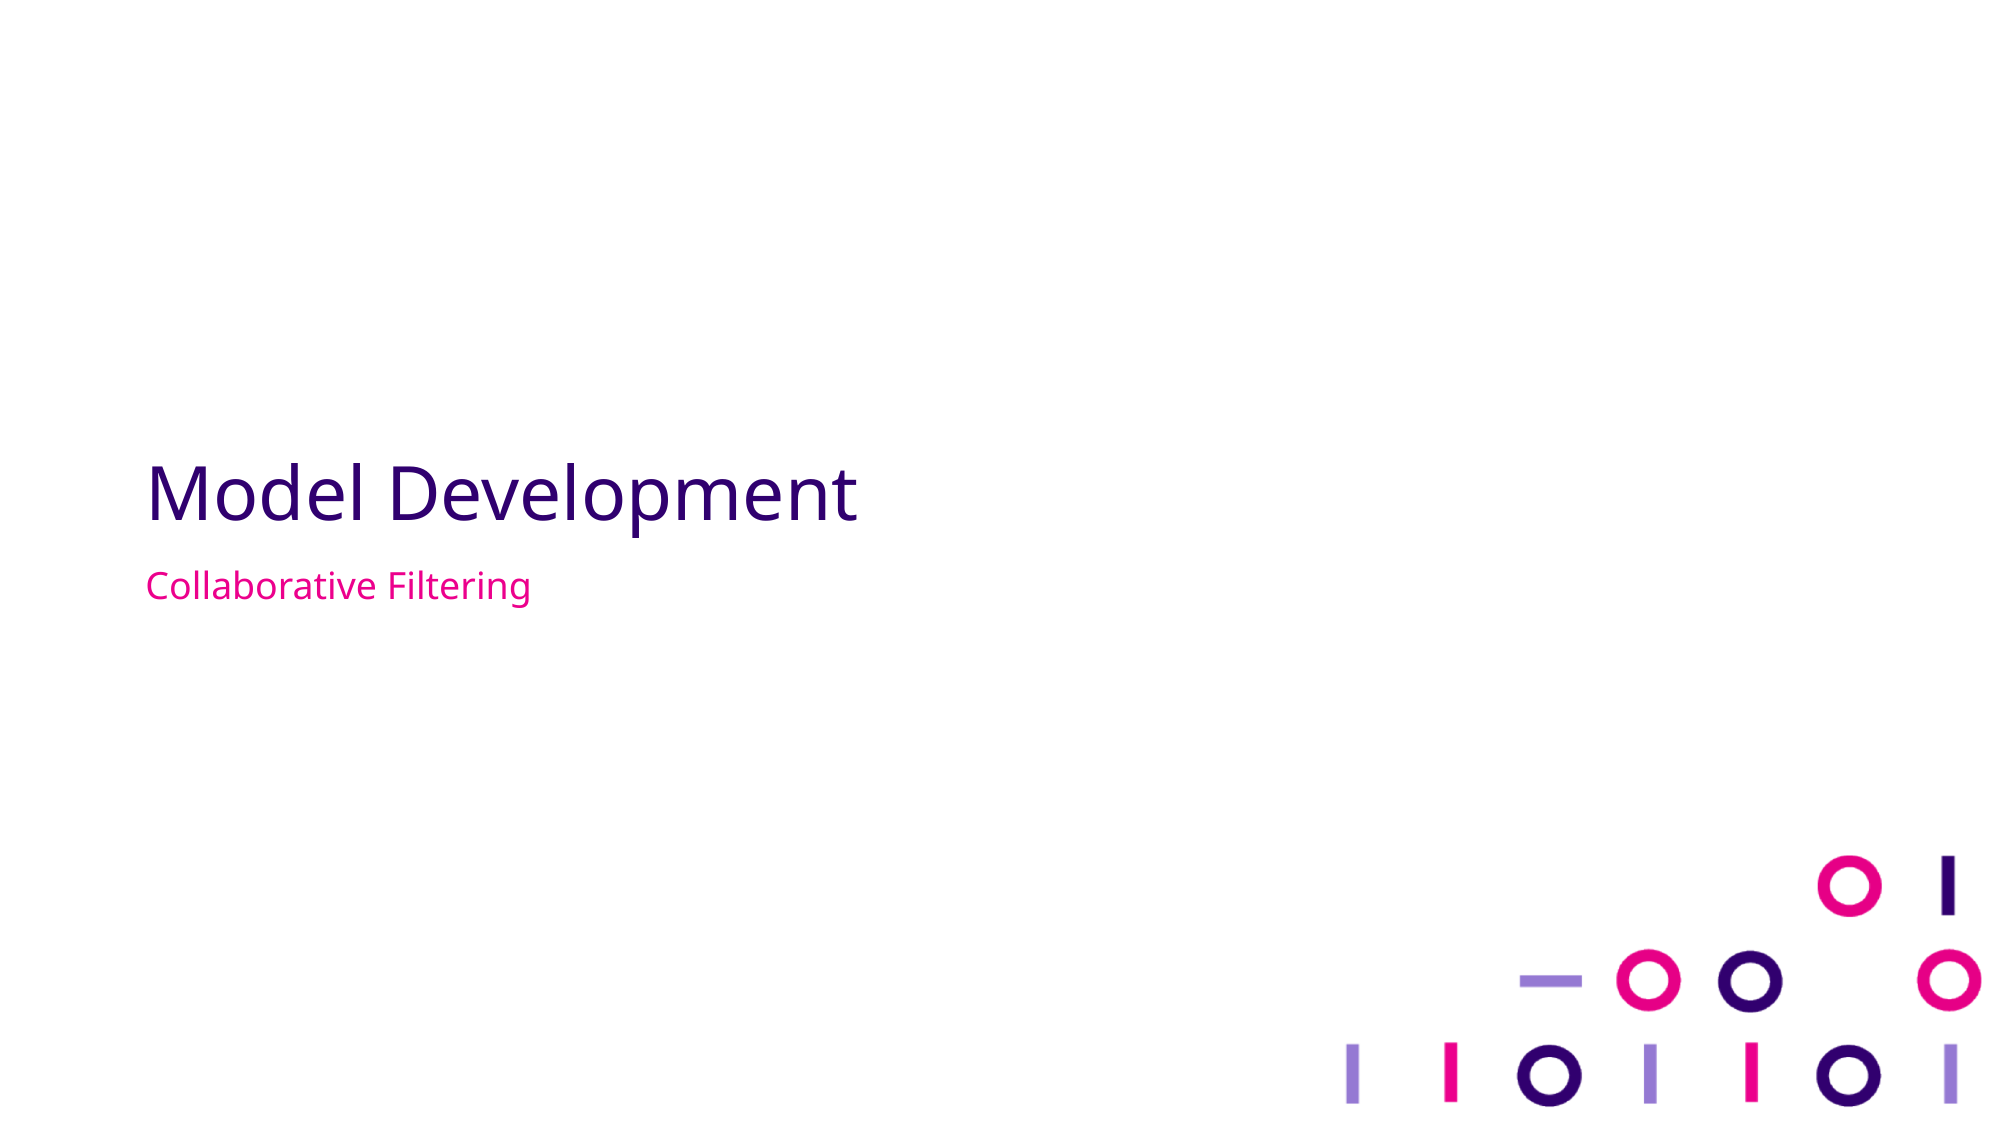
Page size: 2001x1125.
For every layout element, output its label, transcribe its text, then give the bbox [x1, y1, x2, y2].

list Collaborative Filtering [145, 561, 1653, 712]
picture [1315, 853, 2001, 1108]
title Model Development [145, 357, 1653, 538]
